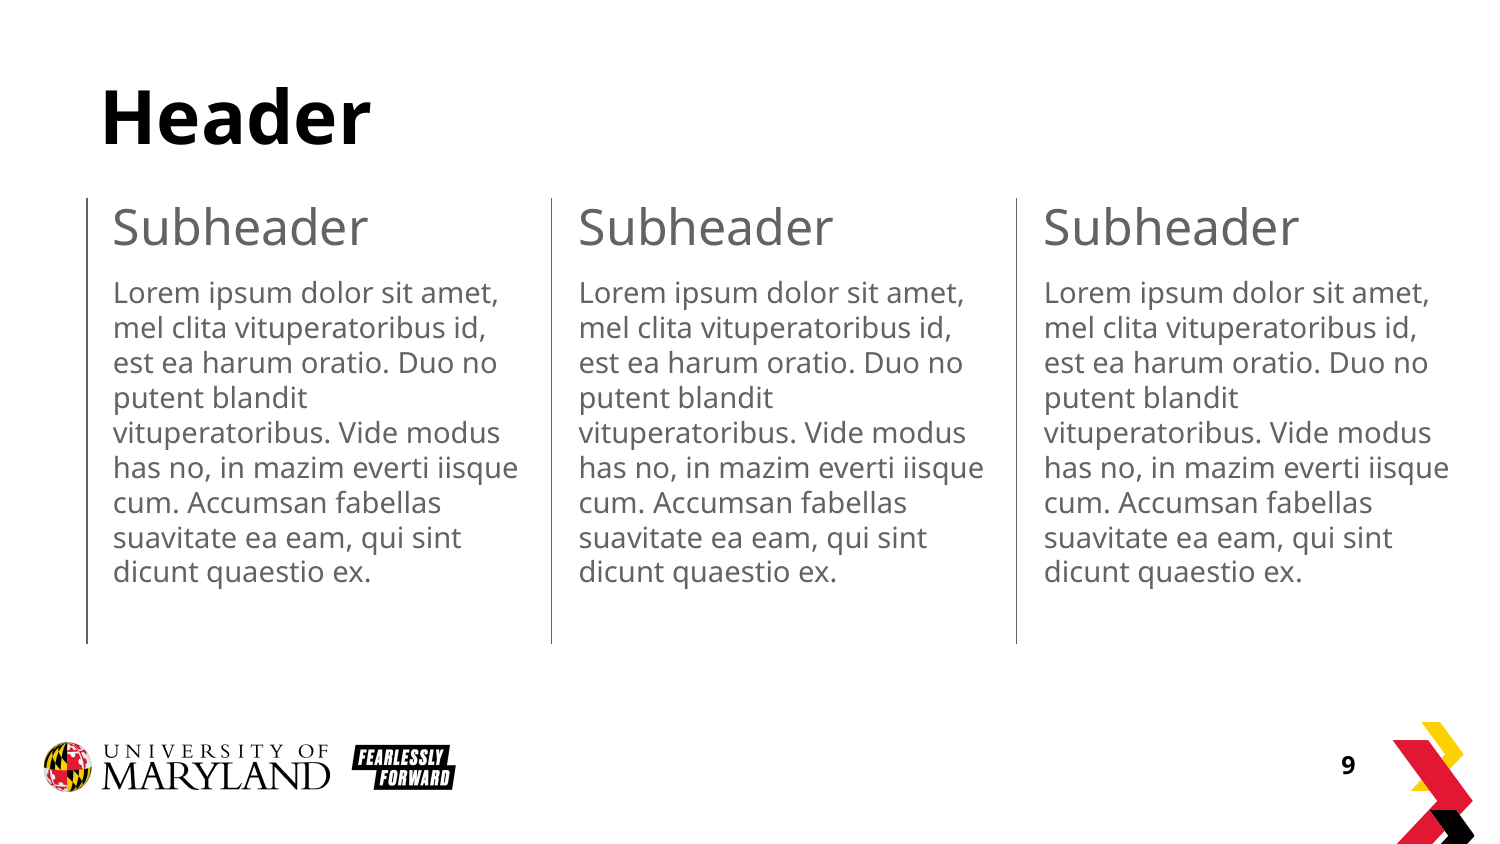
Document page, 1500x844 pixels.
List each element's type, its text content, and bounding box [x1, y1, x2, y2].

list Lorem ipsum dolor sit amet, mel clita vituperatoribus id, est ea harum oratio. Duo no putent blandit vituperatoribus. Vide modus has no, in mazim everti iisque cum. Accumsan fabellas suavitate ea eam, qui sint dicunt quaestio ex. [1043, 274, 1456, 646]
slide_number ‹#› [1280, 734, 1371, 800]
picture [43, 742, 456, 792]
list Lorem ipsum dolor sit amet, mel clita vituperatoribus id, est ea harum oratio. Duo no putent blandit vituperatoribus. Vide modus has no, in mazim everti iisque cum. Accumsan fabellas suavitate ea eam, qui sint dicunt quaestio ex. [578, 274, 991, 646]
subtitle Subheader [578, 186, 991, 254]
list Lorem ipsum dolor sit amet, mel clita vituperatoribus id, est ea harum oratio. Duo no putent blandit vituperatoribus. Vide modus has no, in mazim everti iisque cum. Accumsan fabellas suavitate ea eam, qui sint dicunt quaestio ex. [112, 274, 526, 646]
subtitle Subheader [1043, 186, 1456, 254]
title Header [99, 63, 1475, 166]
picture [1343, 722, 1475, 844]
subtitle Subheader [112, 186, 526, 254]
